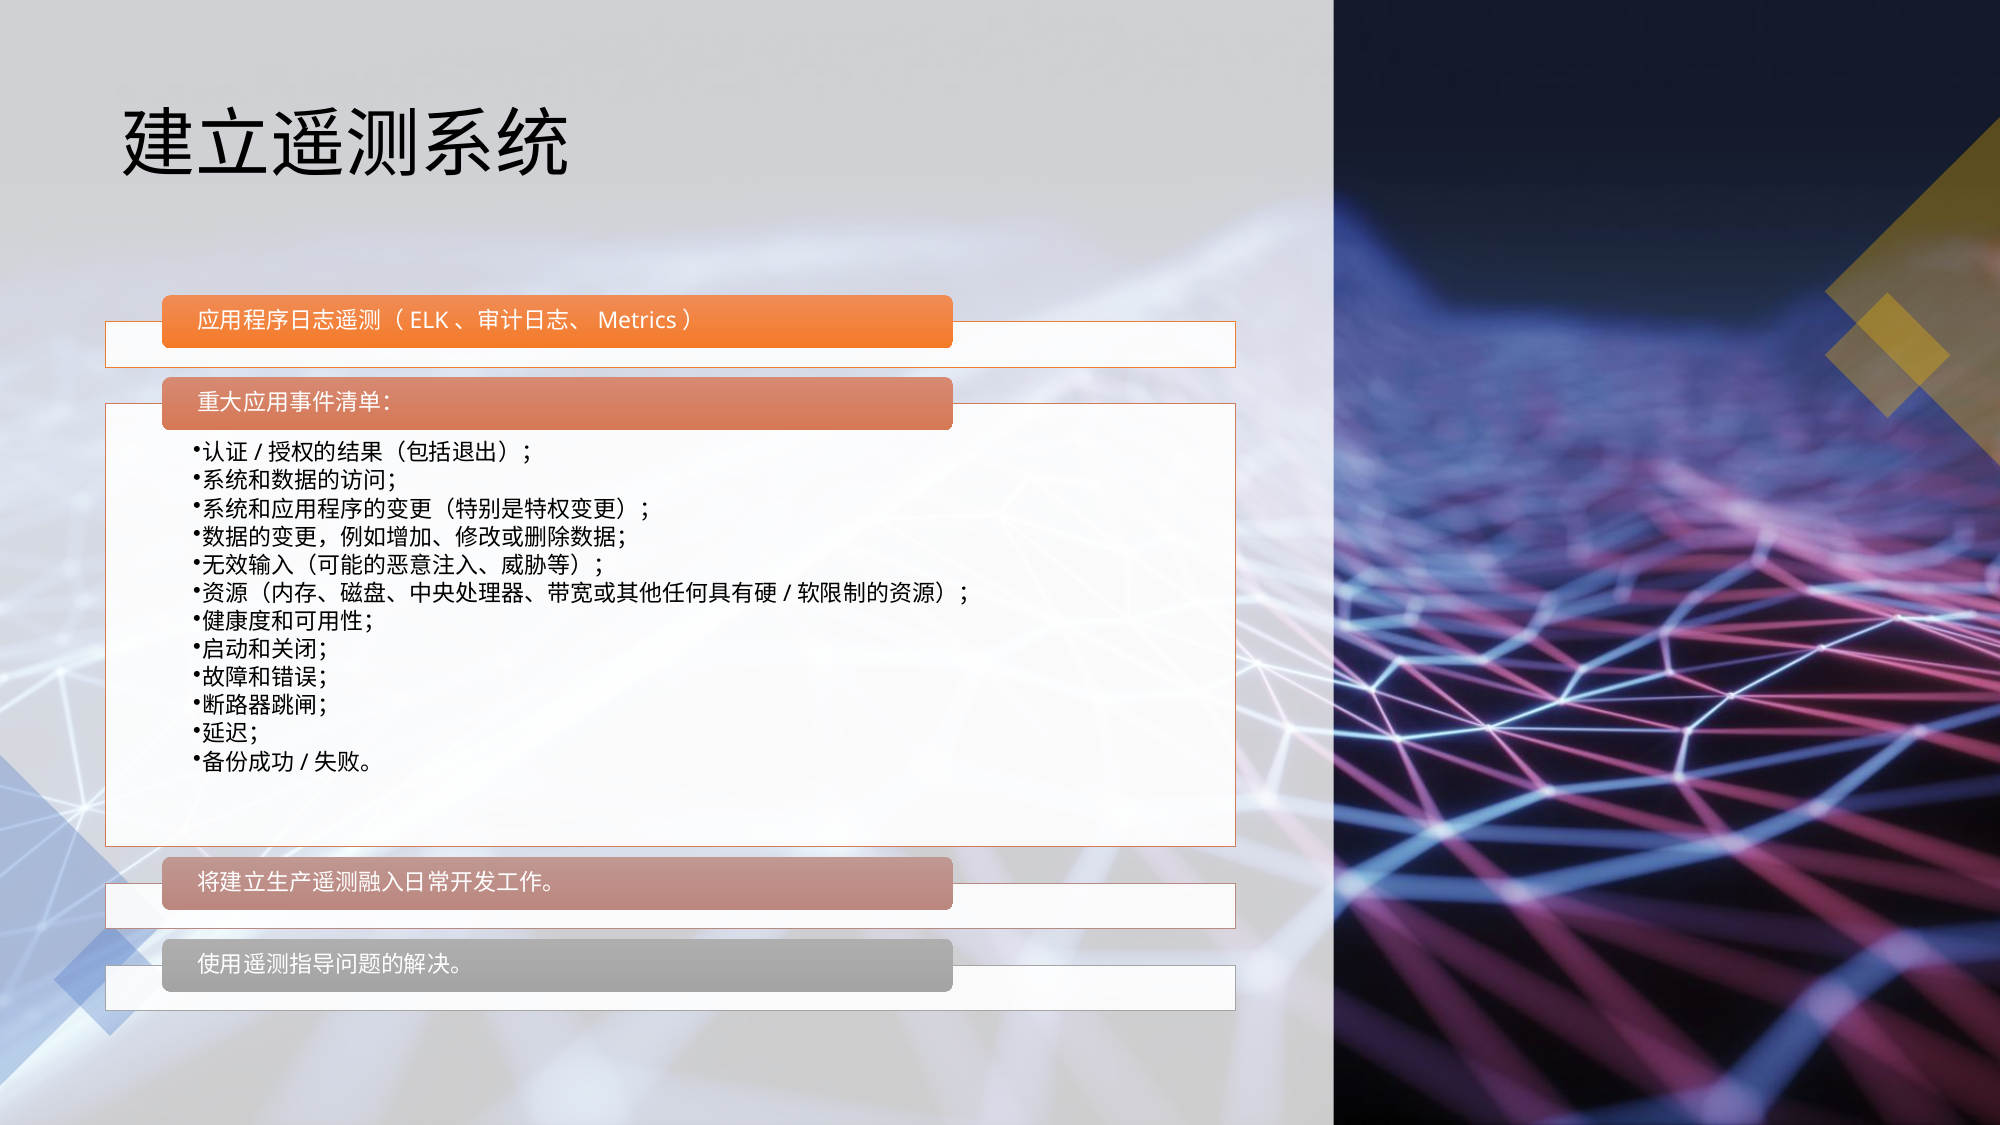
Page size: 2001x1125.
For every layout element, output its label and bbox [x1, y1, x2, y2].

picture [0, 0, 2000, 1125]
text_box [1824, 116, 2000, 466]
list [105, 292, 1236, 1014]
